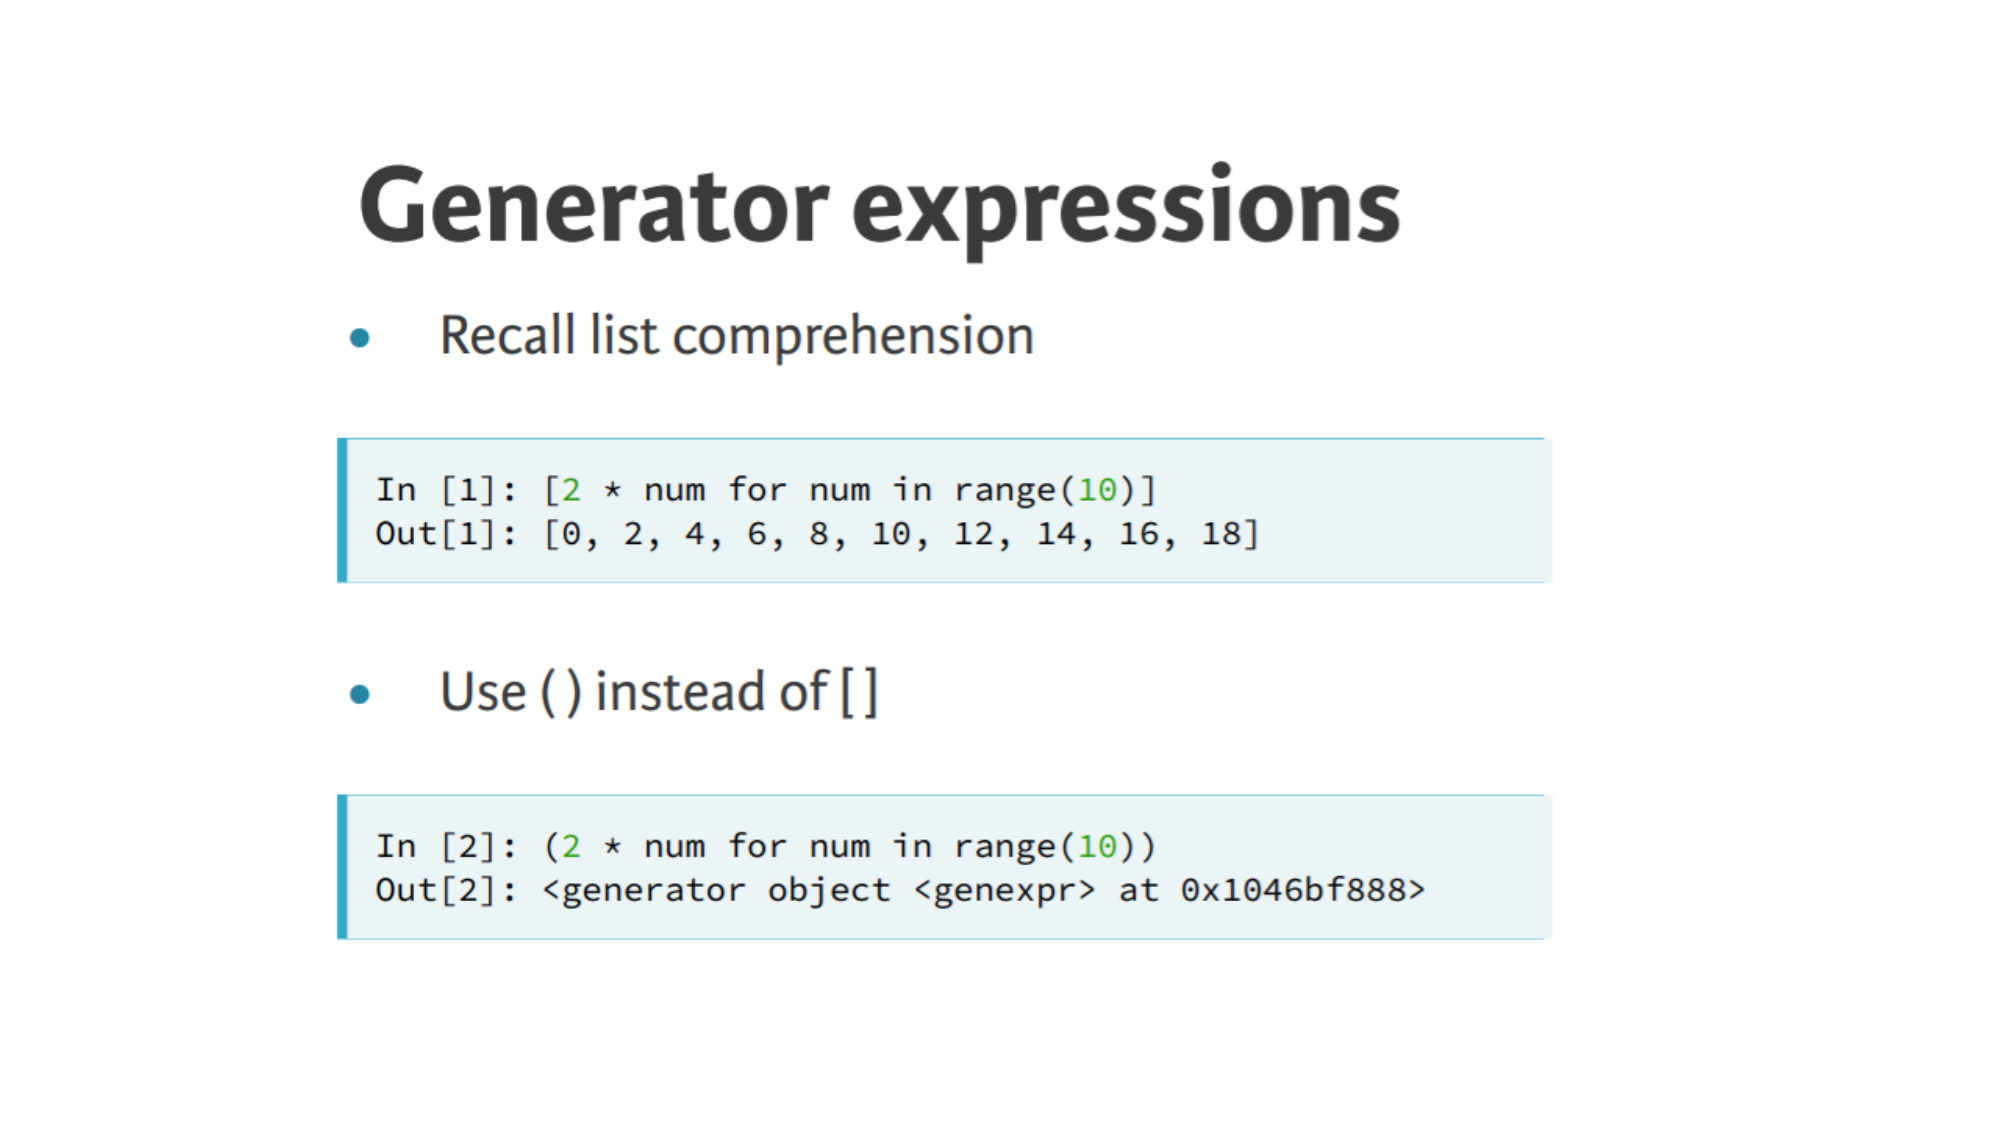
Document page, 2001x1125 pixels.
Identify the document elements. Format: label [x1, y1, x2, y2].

picture [313, 127, 1686, 998]
